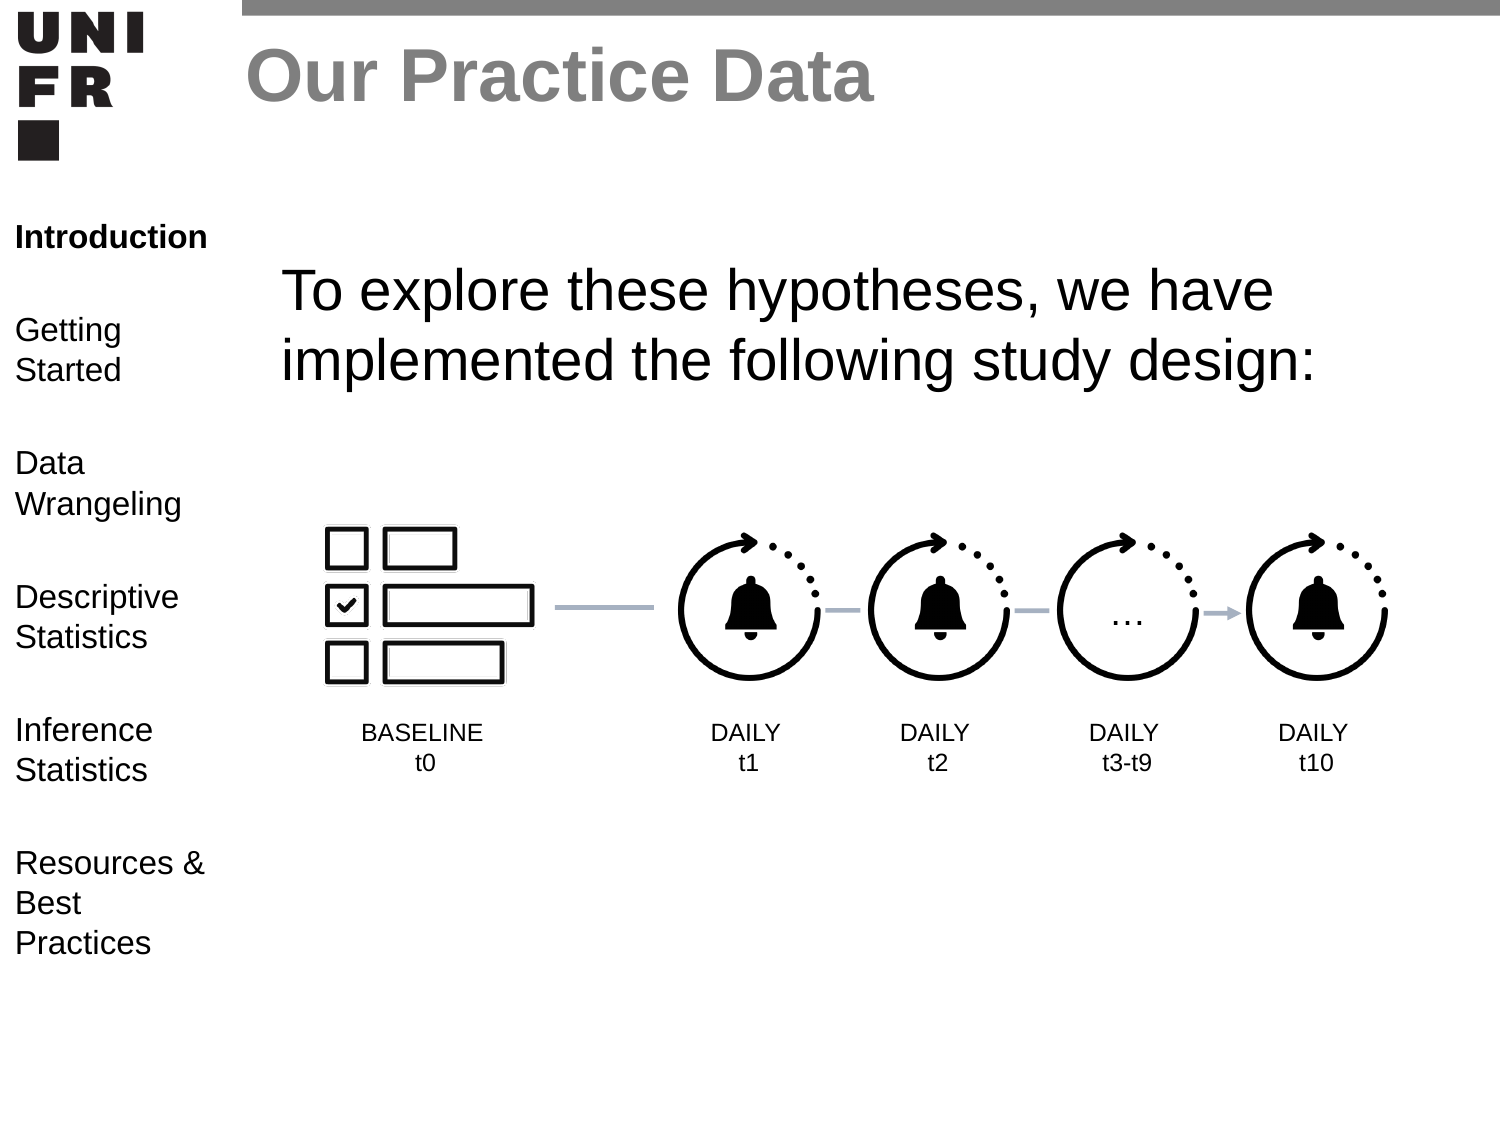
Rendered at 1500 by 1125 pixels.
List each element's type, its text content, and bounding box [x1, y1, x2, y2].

picture [672, 529, 826, 692]
text_box DAILY t2 [802, 709, 991, 785]
picture [1051, 529, 1204, 692]
picture [318, 493, 541, 703]
text_box DAILY t10 [1180, 709, 1453, 785]
picture [1240, 529, 1394, 692]
text_box DAILY t1 [613, 709, 802, 785]
text_box DAILY t3-t9 [991, 709, 1180, 785]
text_box BASELINE t0 [289, 709, 562, 785]
text_box [1208, 607, 1235, 620]
picture [17, 11, 144, 161]
title Our Practice Data [230, 19, 1500, 173]
list To explore these hypotheses, we have implemented the following study design: [267, 244, 1500, 1084]
picture [861, 529, 1015, 692]
list Introduction Getting Started Data Wrangeling Descriptive Statistics Inference Statistics Resources & Best Practices [0, 208, 231, 1047]
